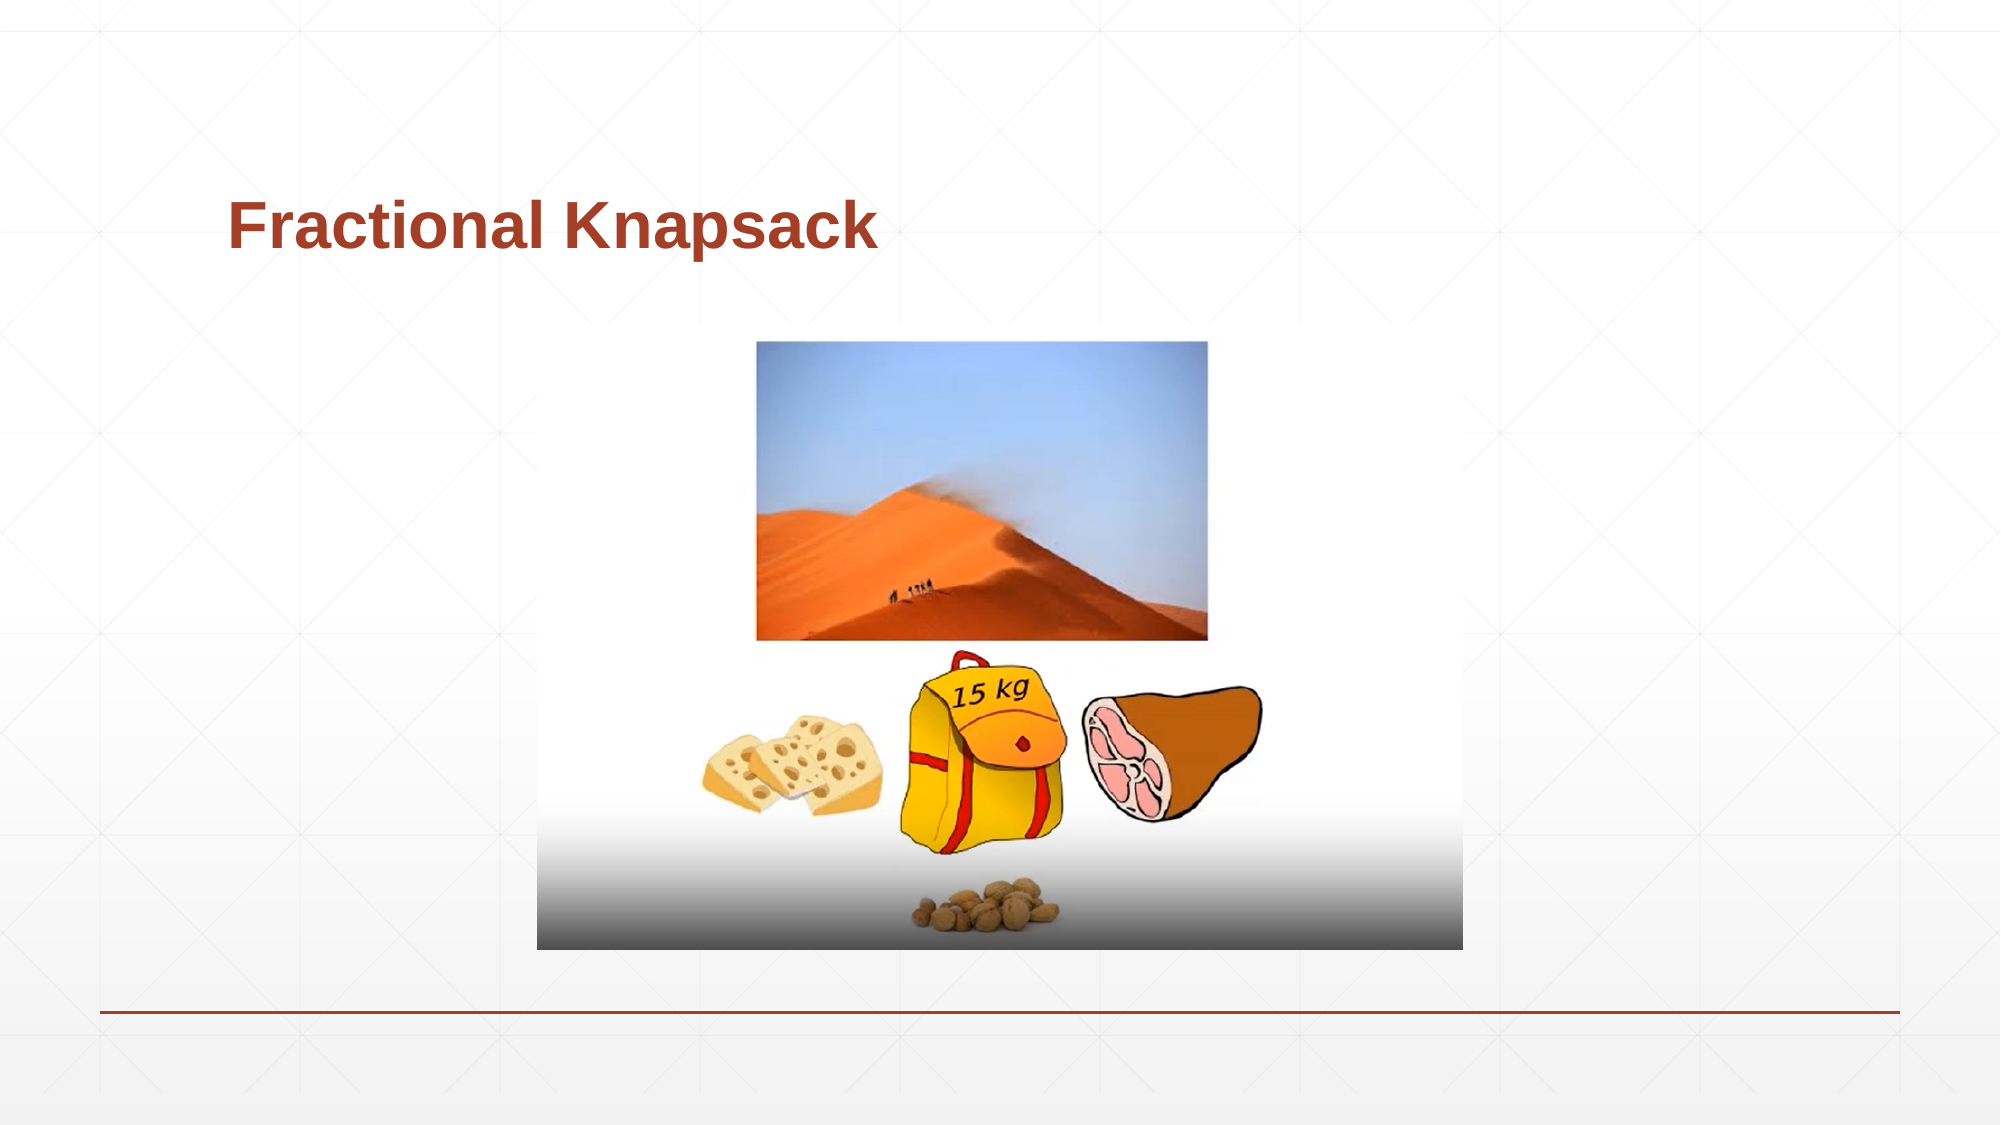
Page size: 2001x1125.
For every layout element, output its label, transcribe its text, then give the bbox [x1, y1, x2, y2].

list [537, 324, 1463, 950]
title Fractional Knapsack [212, 82, 1788, 271]
